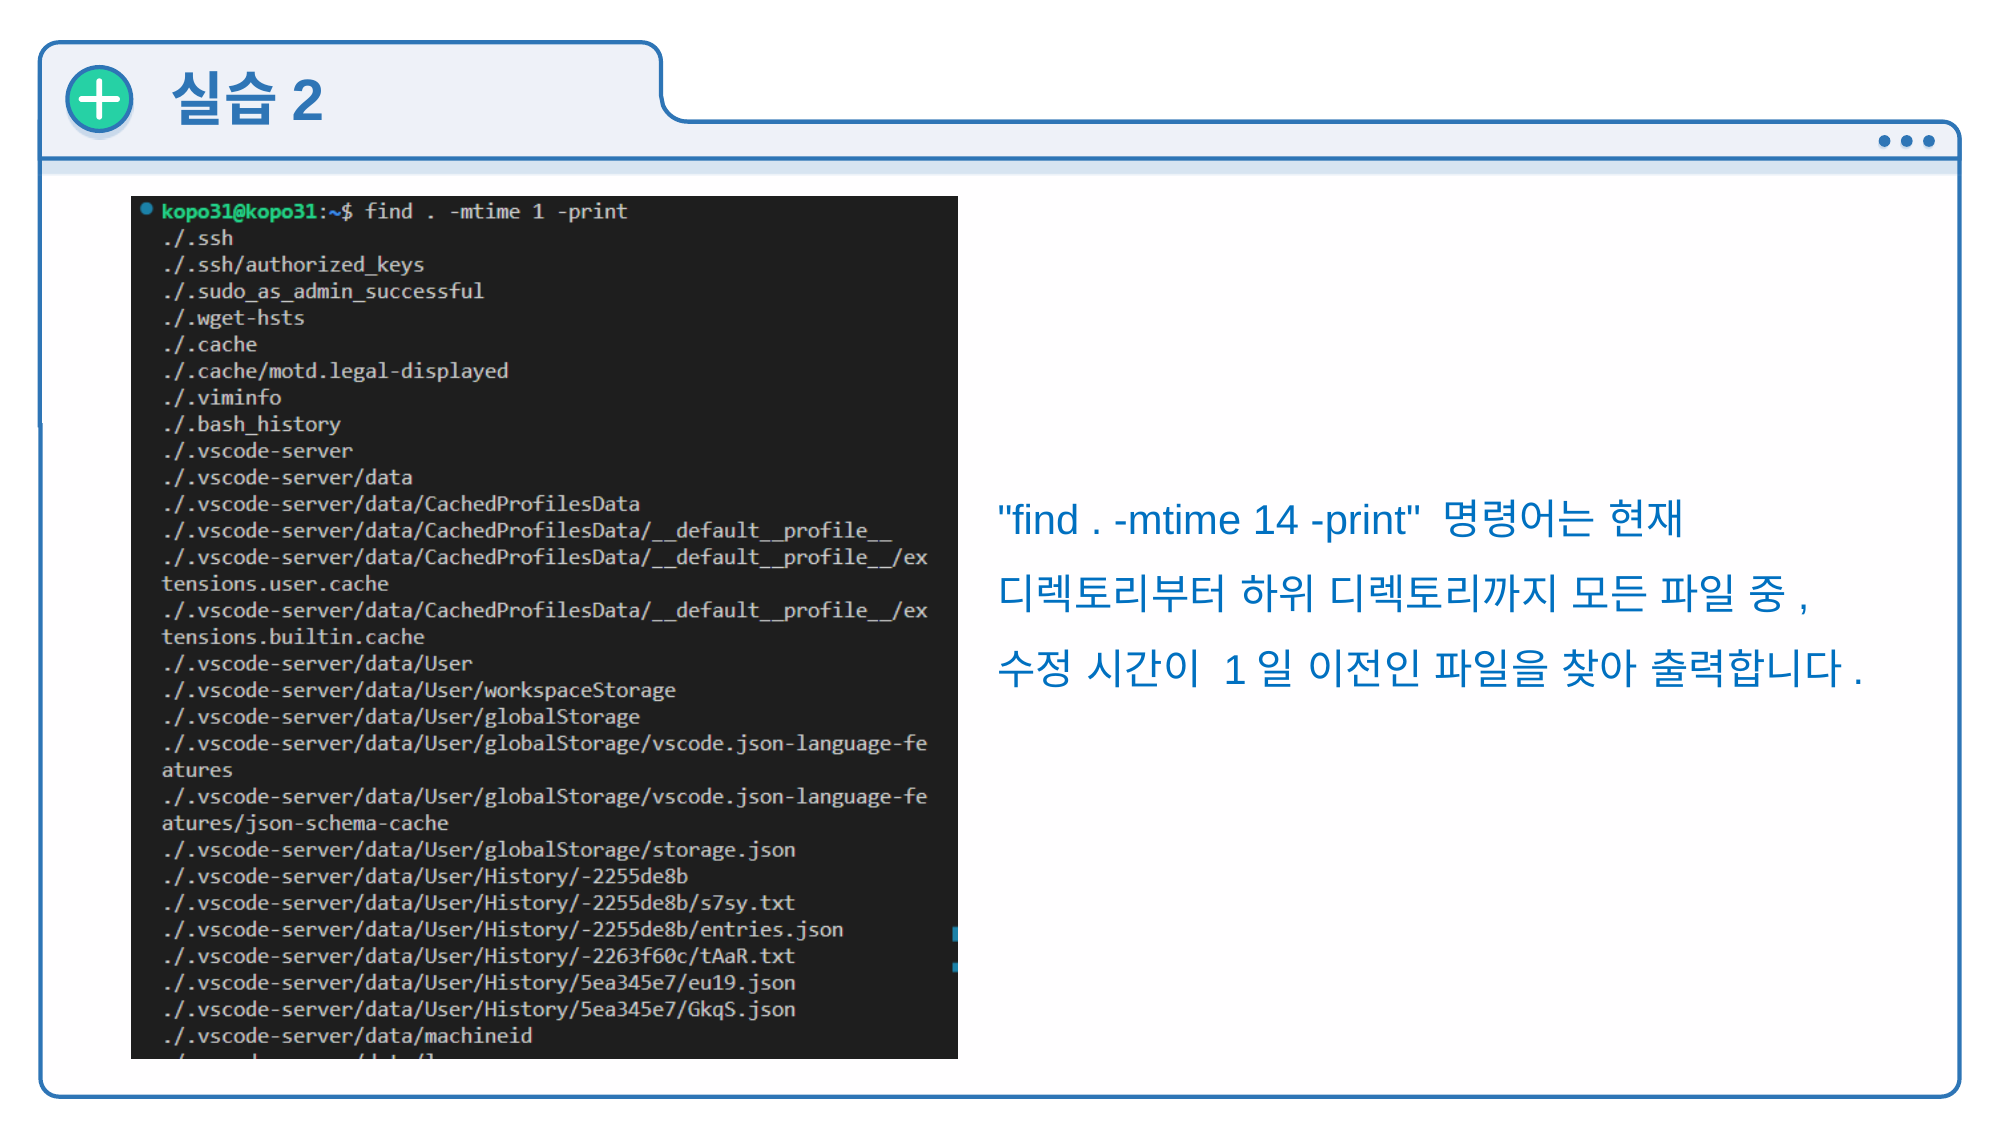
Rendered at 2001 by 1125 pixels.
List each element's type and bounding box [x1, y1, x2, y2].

picture [131, 196, 958, 1059]
text_box [39, 42, 1960, 1097]
text_box [67, 67, 132, 131]
